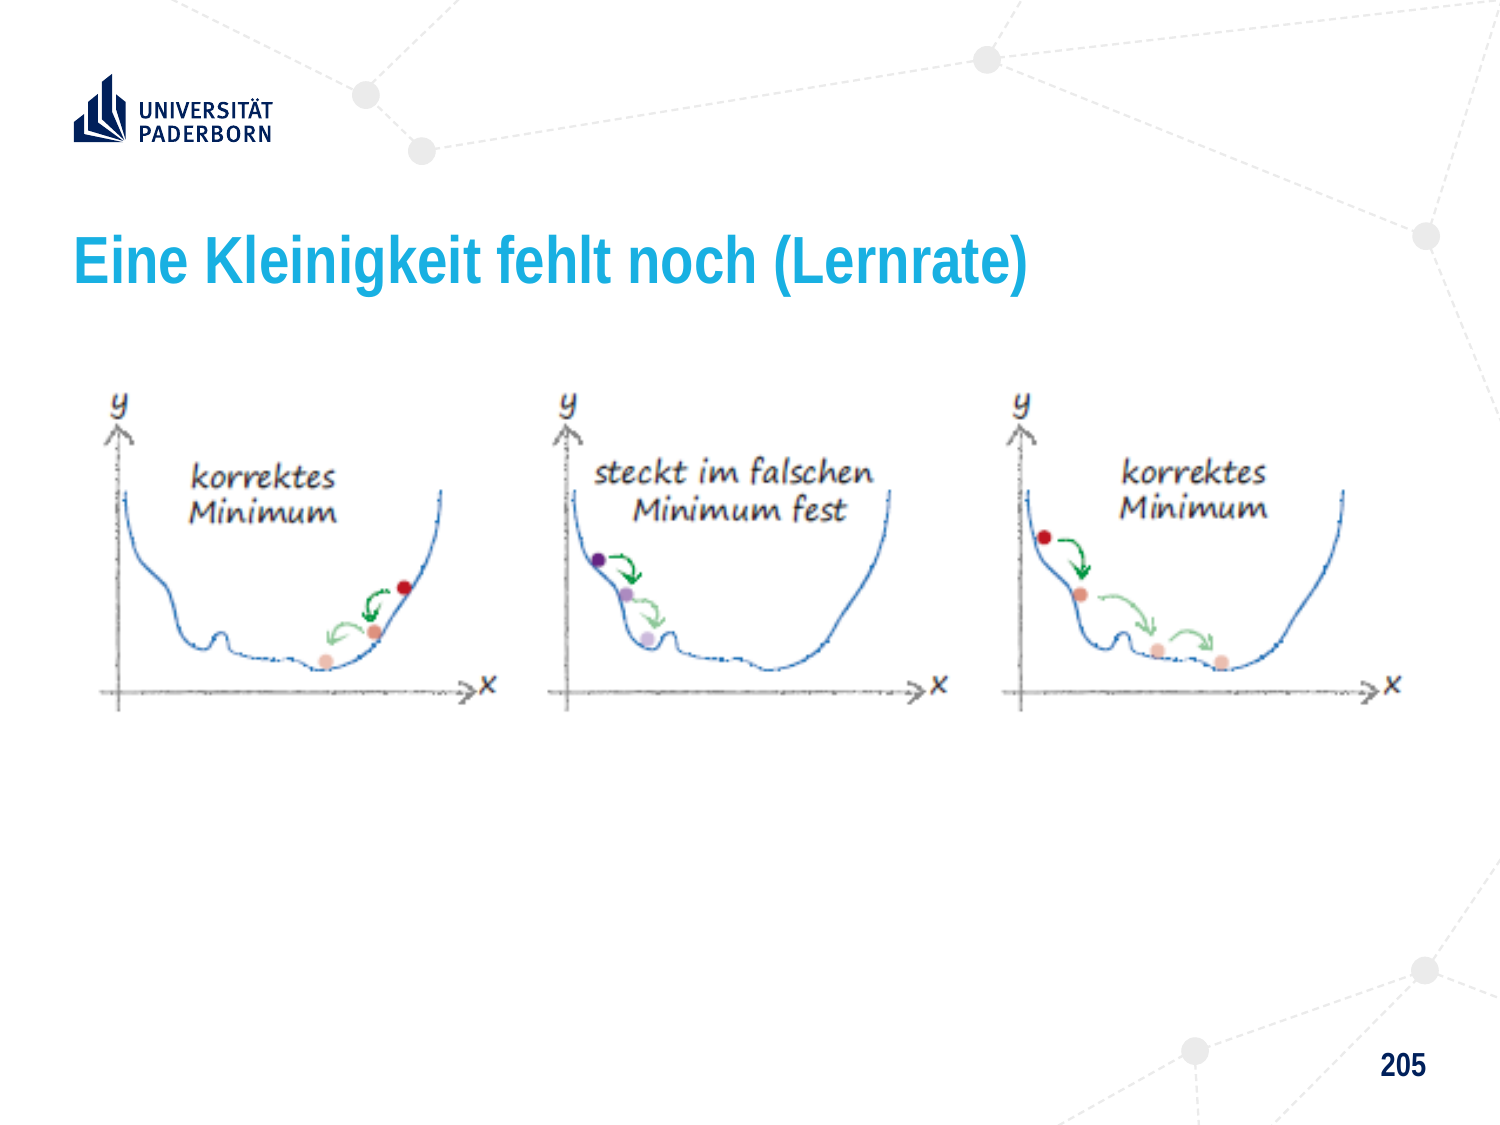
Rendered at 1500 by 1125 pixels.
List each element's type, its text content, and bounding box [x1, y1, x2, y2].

picture [29, 349, 1472, 764]
title Eine Kleinigkeit fehlt noch (Lernrate) [73, 224, 1427, 348]
slide_number 205 [1308, 1042, 1427, 1091]
